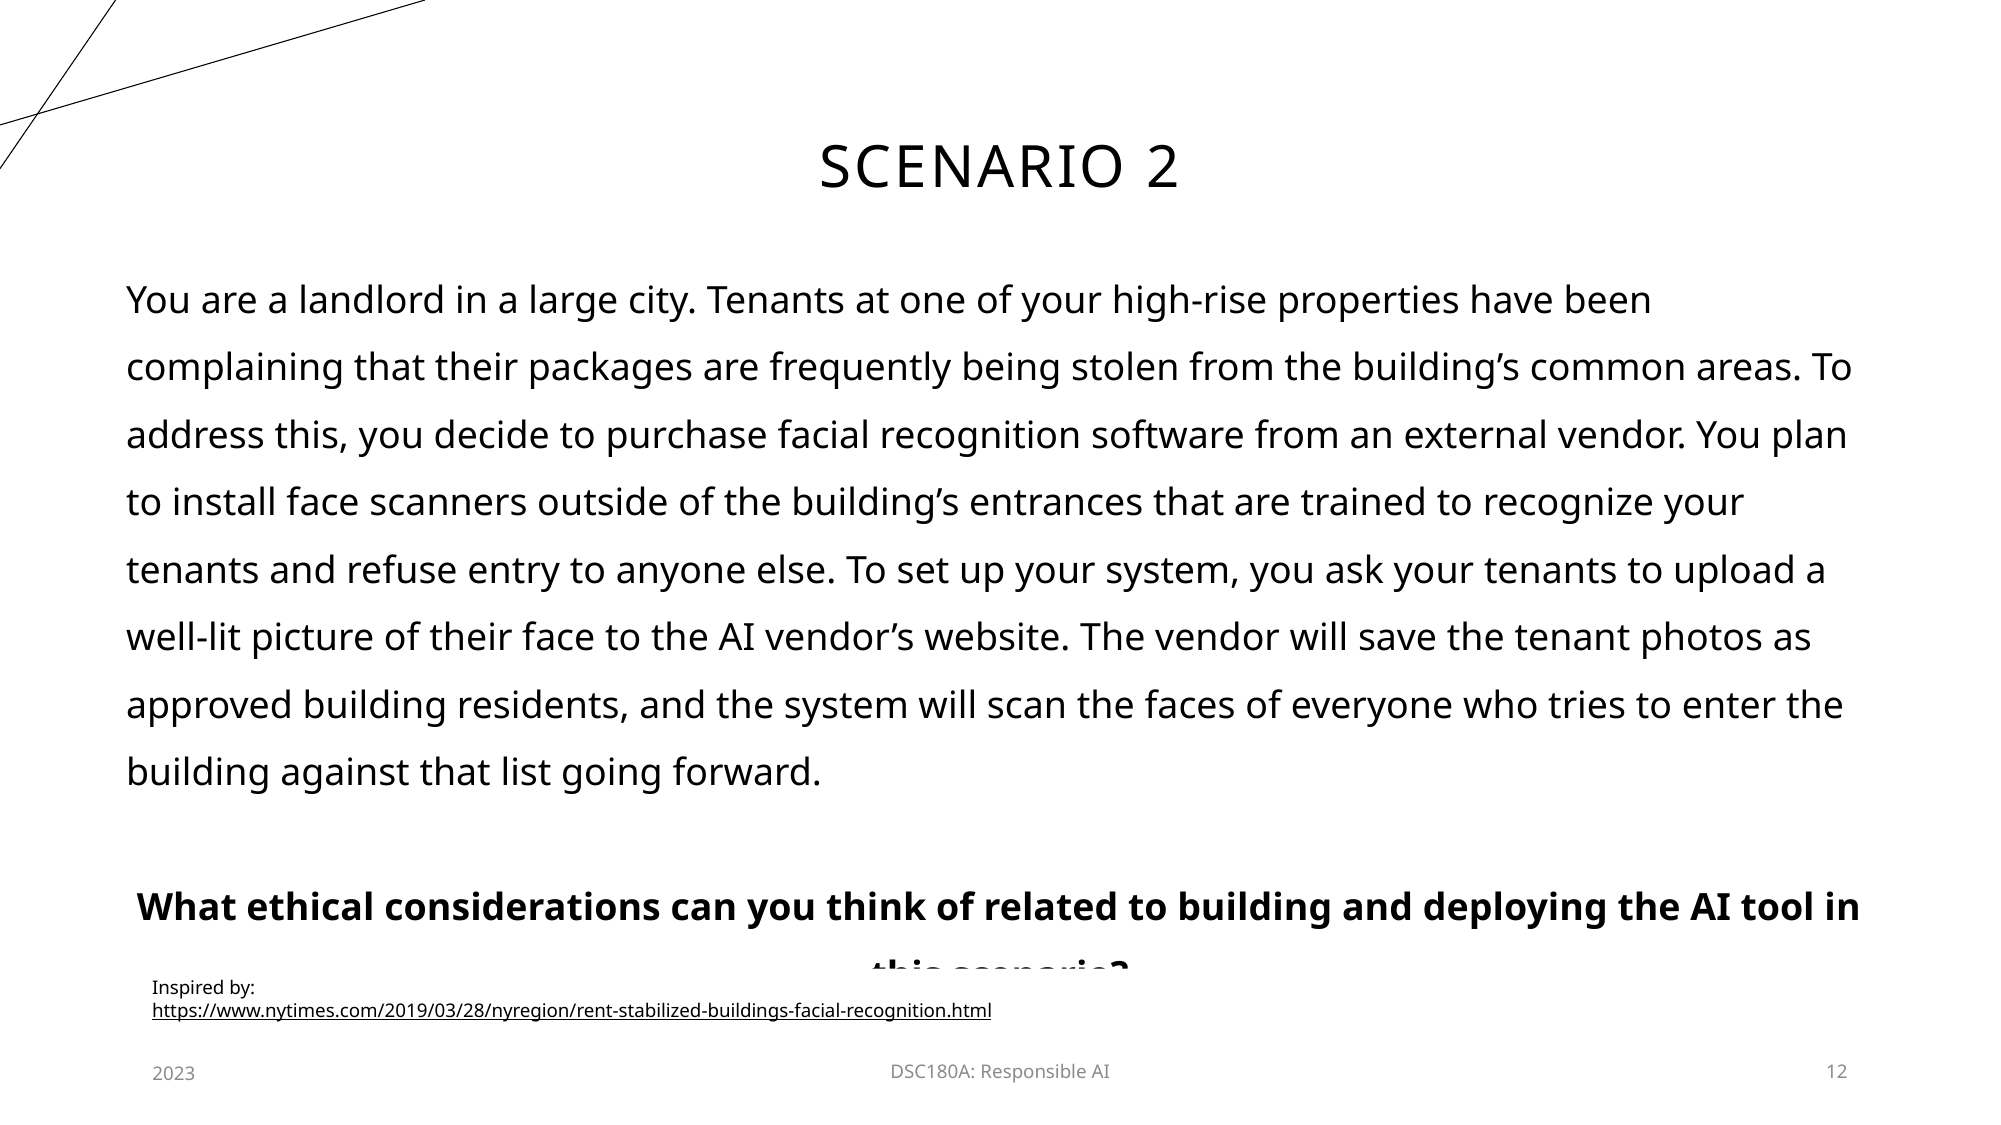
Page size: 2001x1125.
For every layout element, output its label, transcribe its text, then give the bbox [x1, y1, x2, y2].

footer DSC180A: Responsible AI [662, 1042, 1338, 1103]
slide_number 12 [1412, 1042, 1863, 1103]
slide_number 2023 [137, 1042, 588, 1103]
title SCENARIO 2 [137, 59, 1863, 245]
text_box You are a landlord in a large city. Tenants at one of your high-rise properties have been complaining that their packages are frequently being stolen from the building’s common areas. To address this, you decide to purchase facial recognition software from an external vendor. You plan to install face scanners outside of the building’s entrances that are trained to recognize your tenants and refuse entry to anyone else. To set up your system, you ask your tenants to upload a well-lit picture of their face to the AI vendor’s website. The vendor will save the tenant photos as approved building residents, and the system will scan the faces of everyone who tries to enter the building against that list going forward. What ethical considerations can you think of related to building and deploying the AI tool in this scenario? [111, 245, 1889, 1004]
text_box Inspired by: https://www.nytimes.com/2019/03/28/nyregion/rent-stabilized-buildings-facial-recognition.html [137, 968, 1863, 1032]
